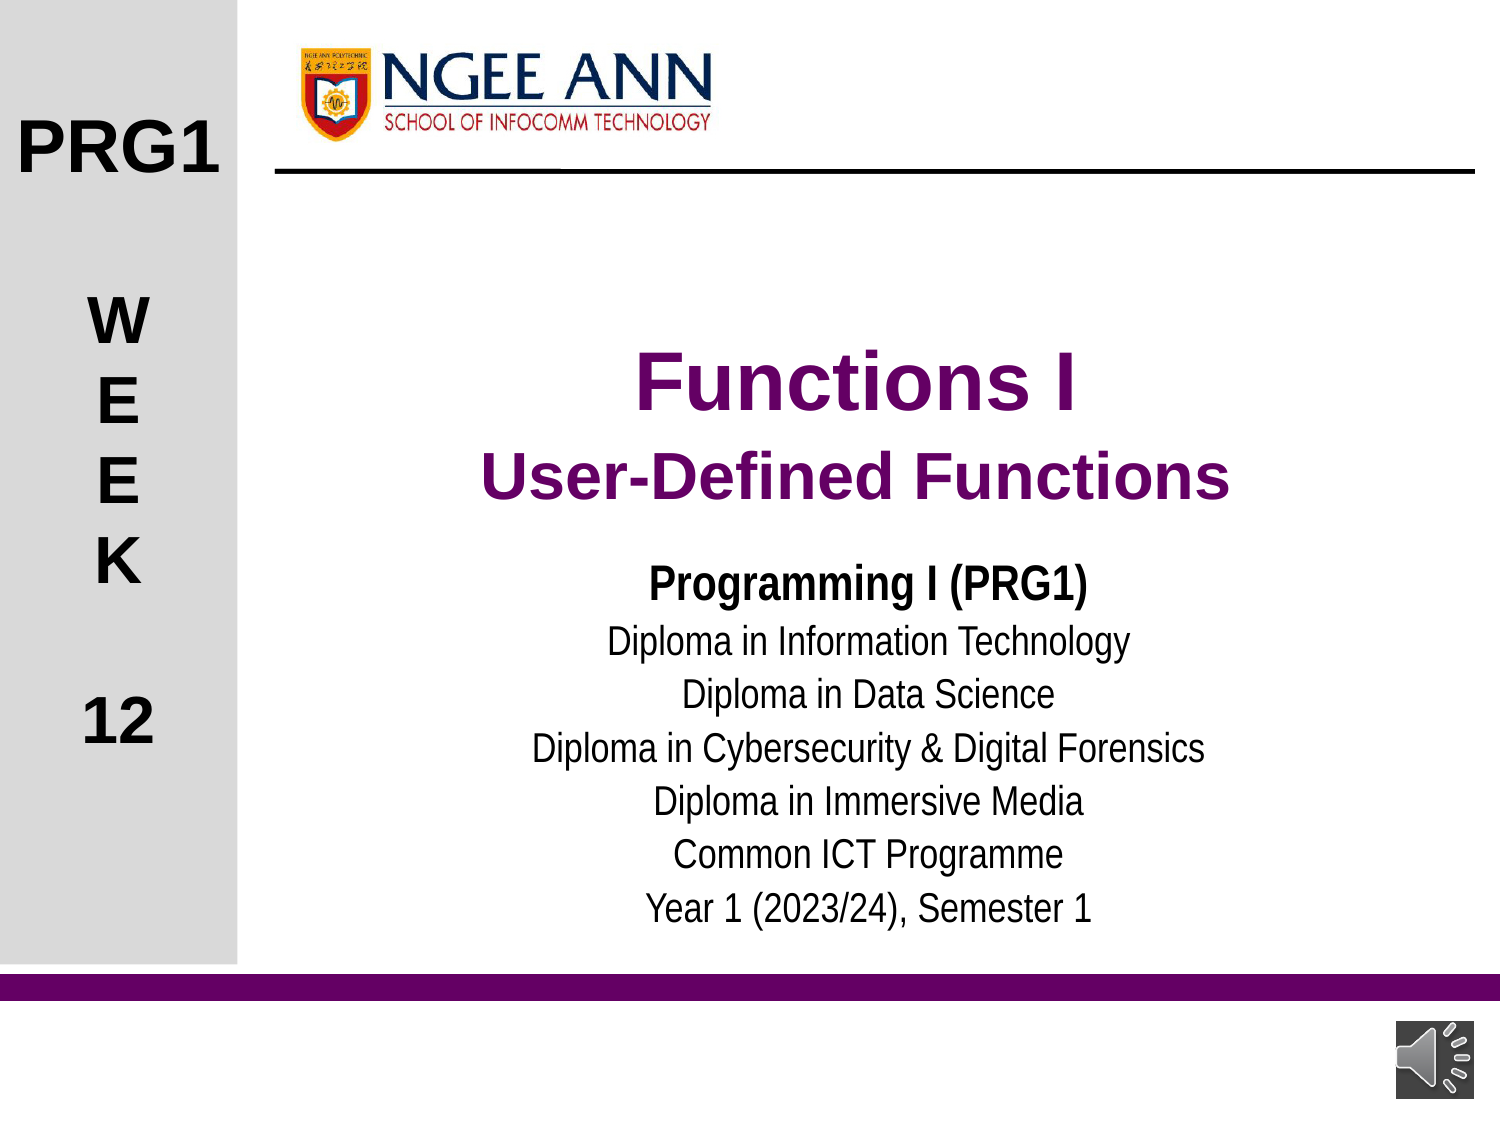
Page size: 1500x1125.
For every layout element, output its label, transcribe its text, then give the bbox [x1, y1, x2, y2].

picture [255, 8, 756, 180]
picture [1394, 1019, 1476, 1101]
subtitle Functions I User-Defined Functions [312, 330, 1401, 527]
